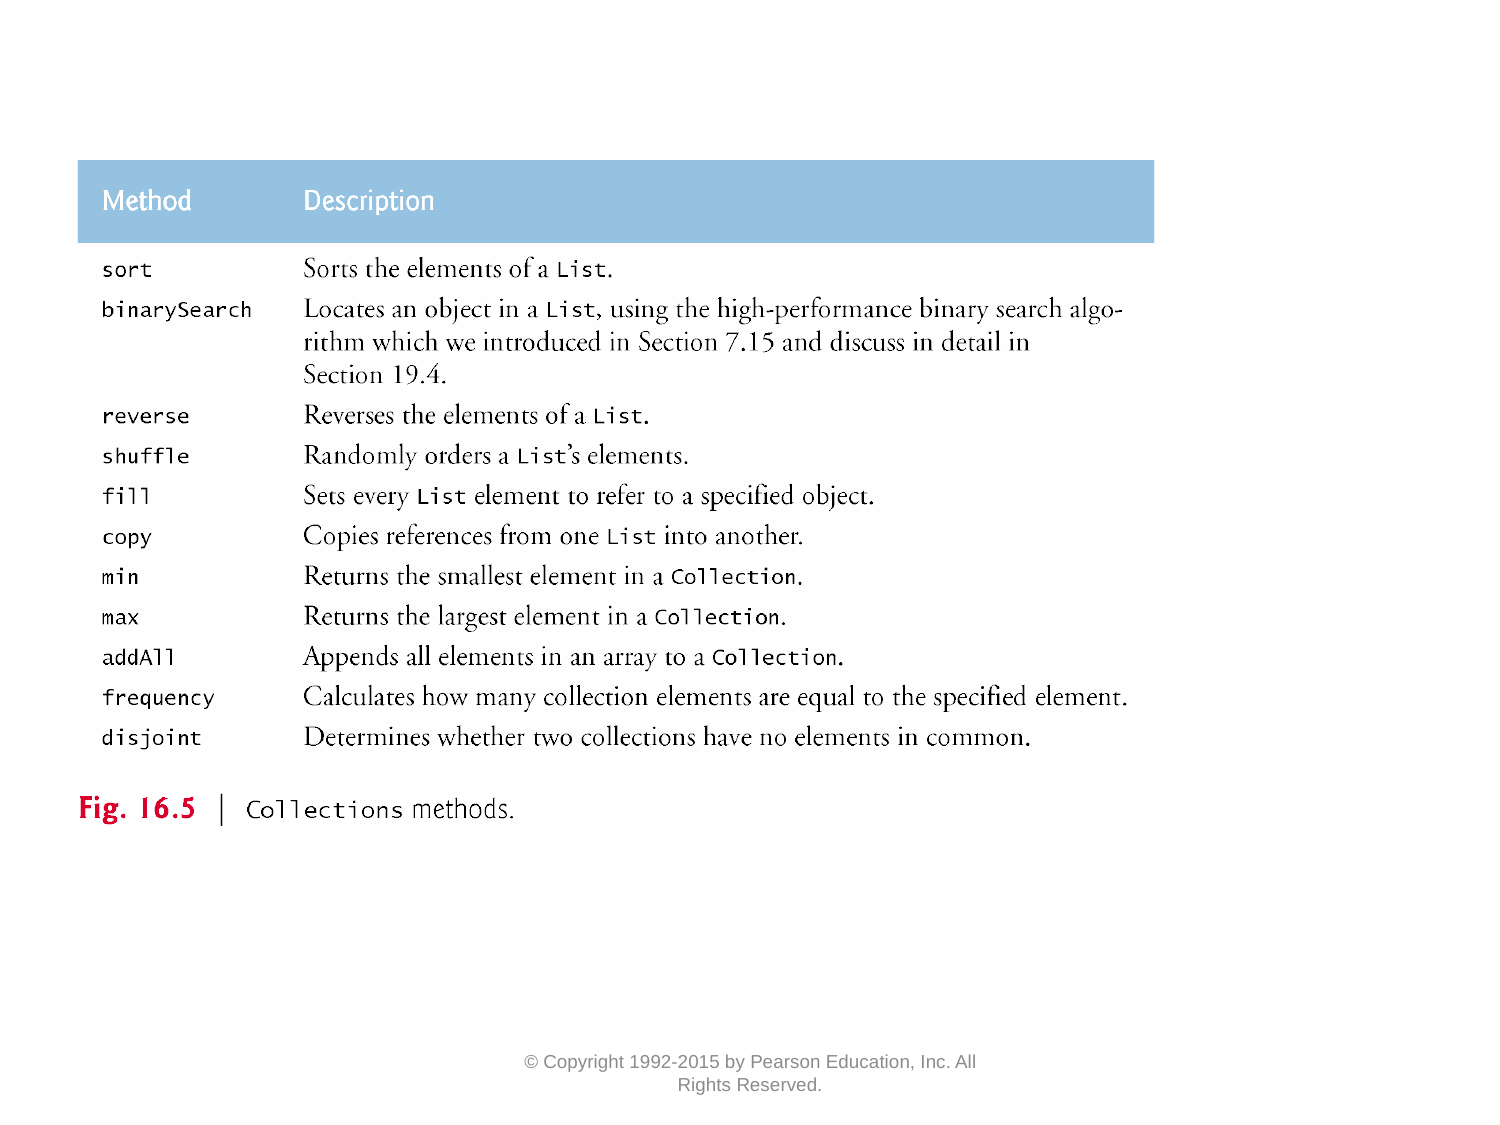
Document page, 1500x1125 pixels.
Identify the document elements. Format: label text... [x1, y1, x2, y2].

footer © Copyright 1992-2015 by Pearson Education, Inc. All Rights Reserved. [496, 1042, 1004, 1103]
picture [0, 106, 1500, 1018]
